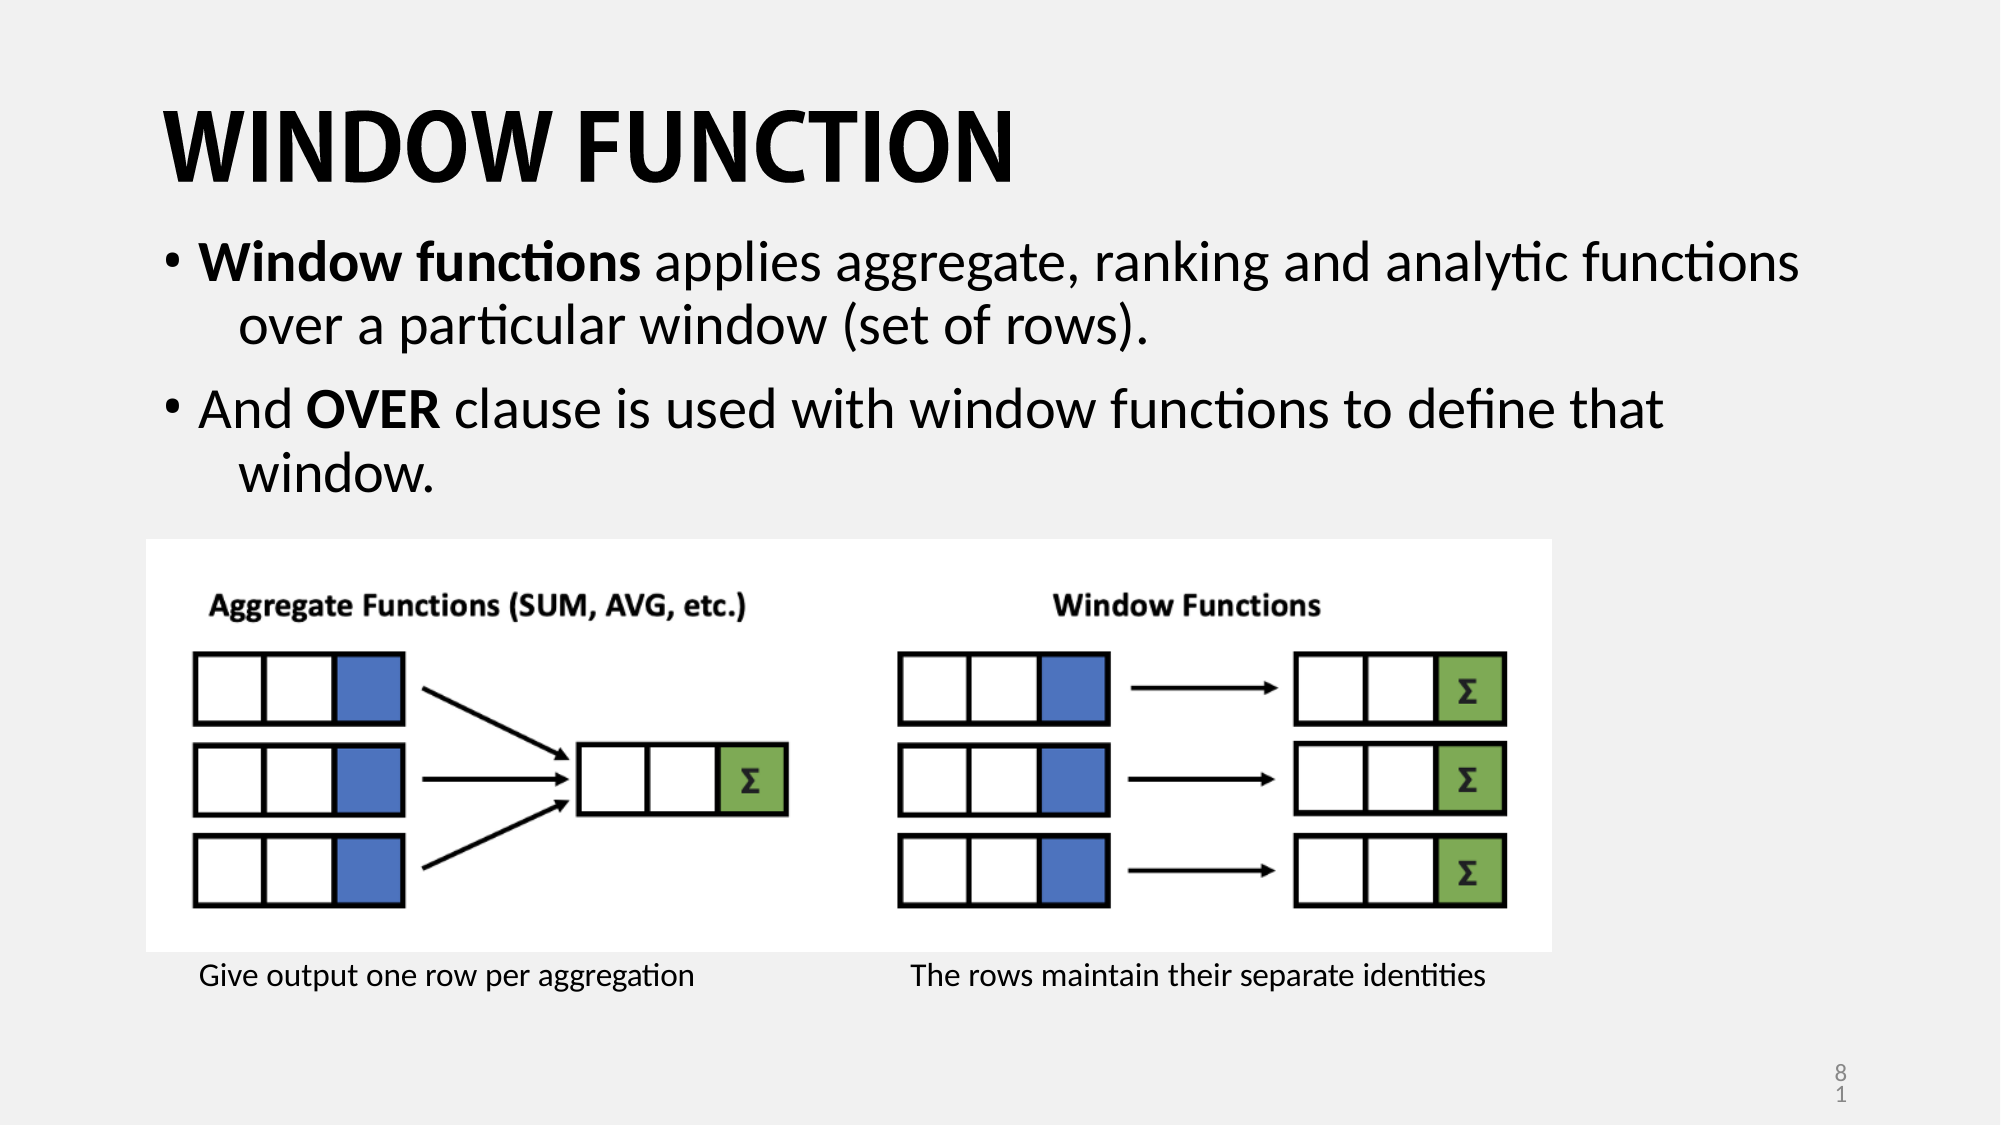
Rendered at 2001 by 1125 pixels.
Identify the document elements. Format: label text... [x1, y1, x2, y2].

text_box Give output one row per aggregation [196, 961, 702, 994]
picture [161, 92, 1075, 209]
text_box The rows maintain their separate identities [908, 961, 1493, 994]
slide_number 81 [1802, 1060, 1856, 1090]
text_box Window functions applies aggregate, ranking and analytic functions over a particular window (set of rows). And OVER clause is used with window functions to define that window. [159, 220, 1809, 504]
picture [146, 538, 1553, 952]
